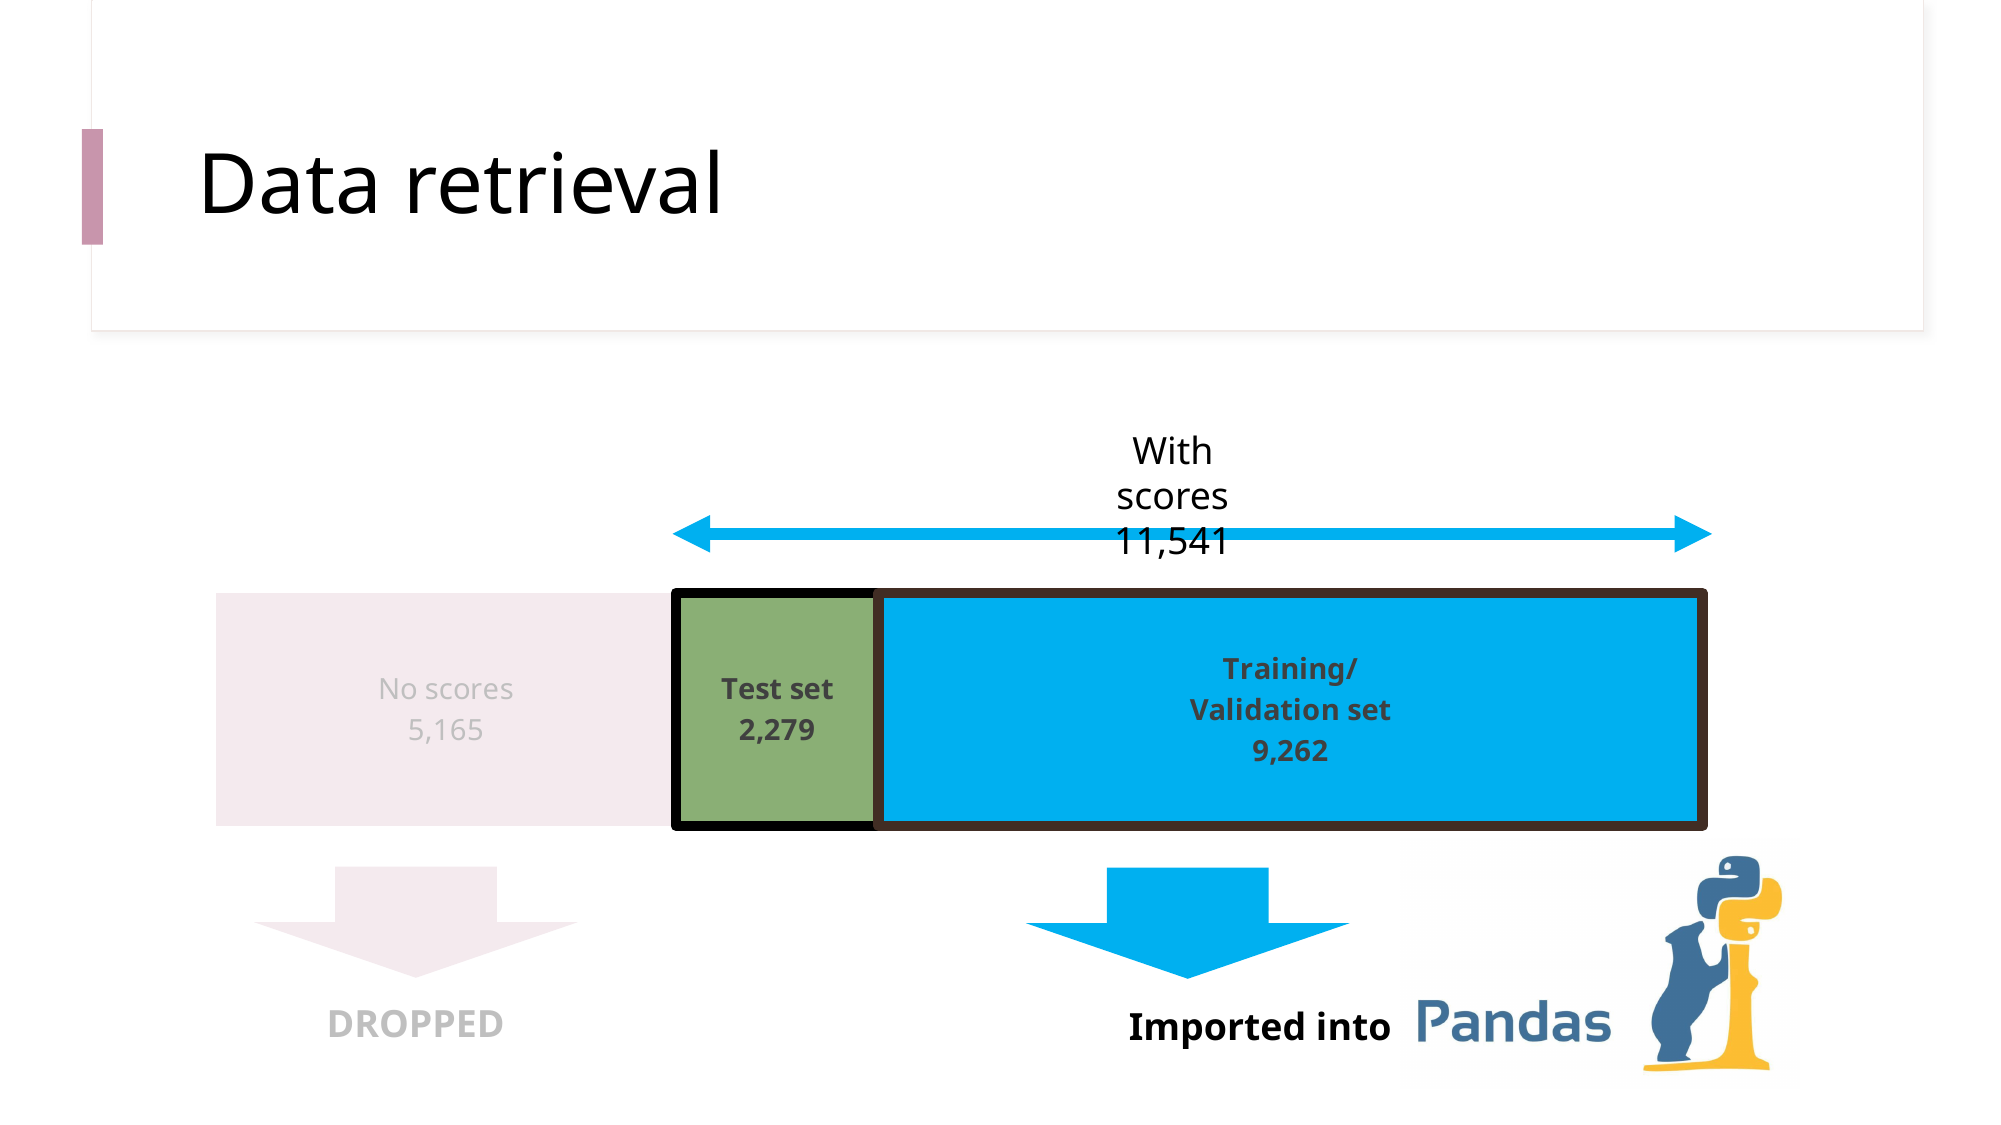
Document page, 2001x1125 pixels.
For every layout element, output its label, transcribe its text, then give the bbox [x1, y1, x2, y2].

picture [1400, 838, 1800, 1089]
chart [182, 406, 1851, 1013]
title Data retrieval [183, 90, 1851, 284]
text_box Imported into [1114, 1013, 1400, 1055]
text_box DROPPED [311, 1013, 520, 1053]
